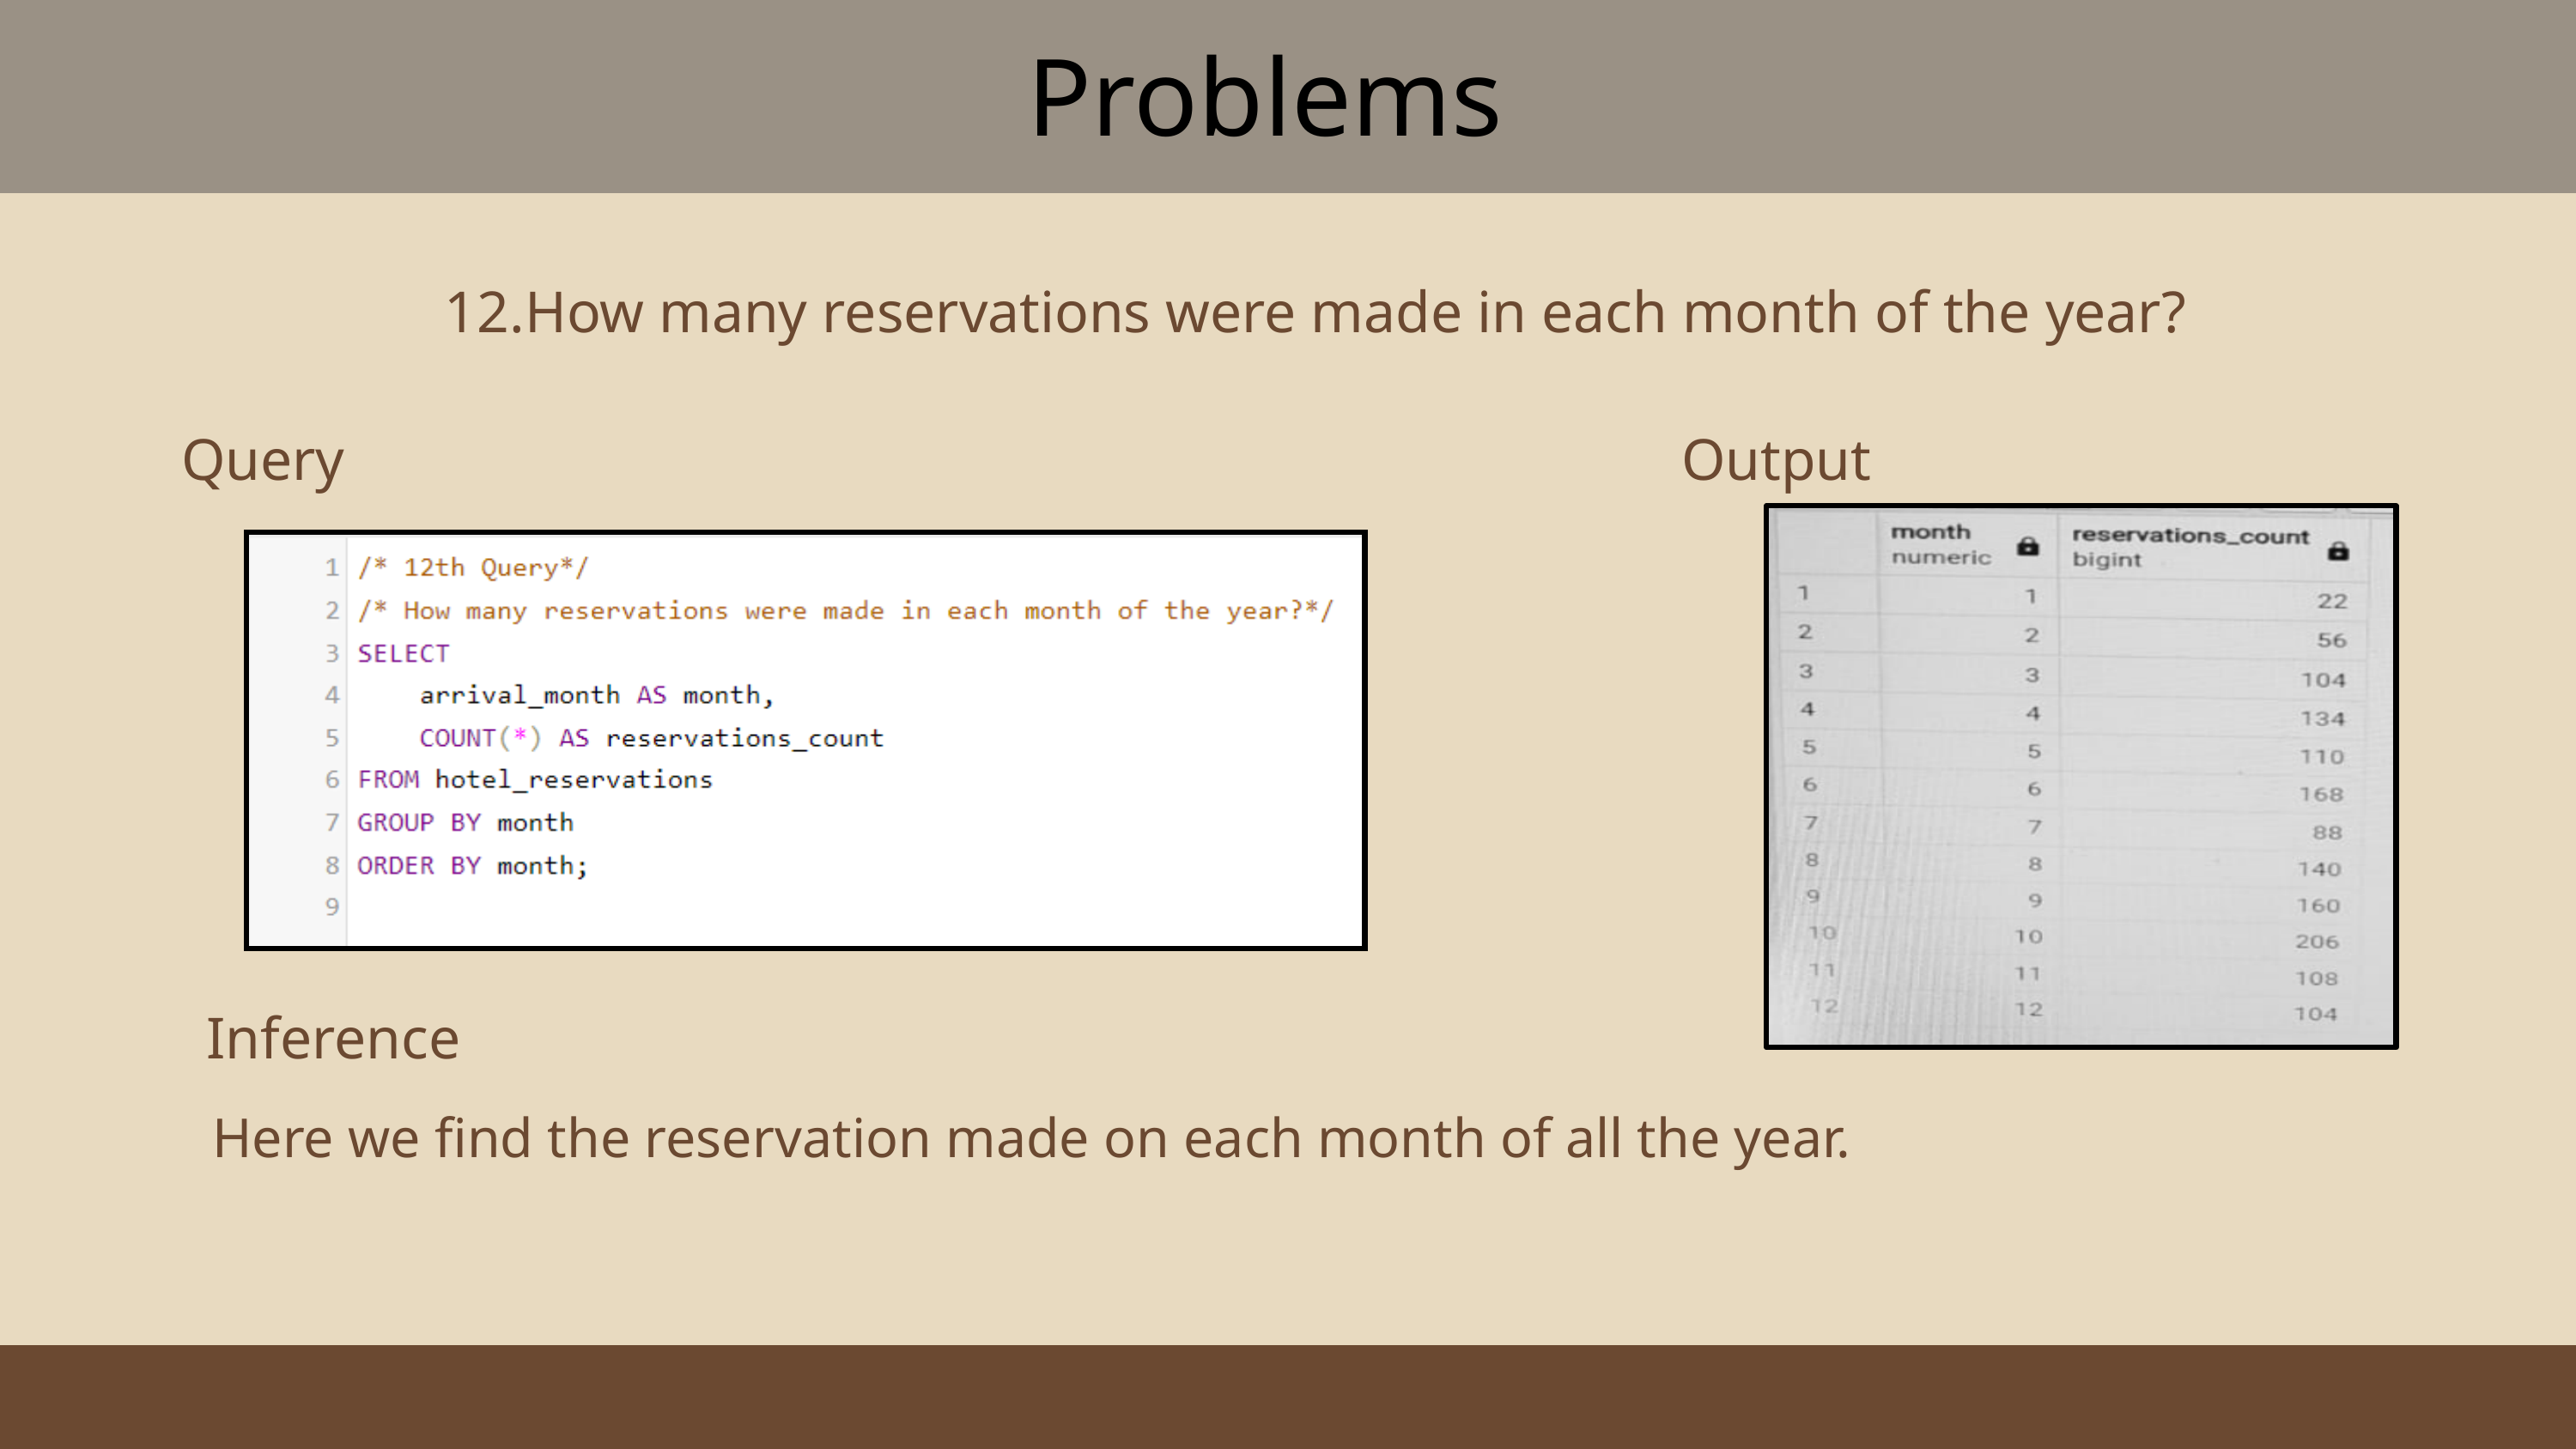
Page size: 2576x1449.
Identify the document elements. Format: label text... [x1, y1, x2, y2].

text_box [0, 0, 2576, 194]
text_box Inference [144, 991, 523, 1070]
text_box Here we find the reservation made on each month of all the year. [212, 1092, 2438, 1168]
picture [1769, 508, 2394, 1046]
text_box [246, 531, 1365, 949]
text_box 12.How many reservations were made in each month of the year? [144, 203, 2488, 344]
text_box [0, 1344, 2576, 1449]
text_box Query [74, 412, 452, 492]
text_box Output [1587, 412, 1965, 492]
